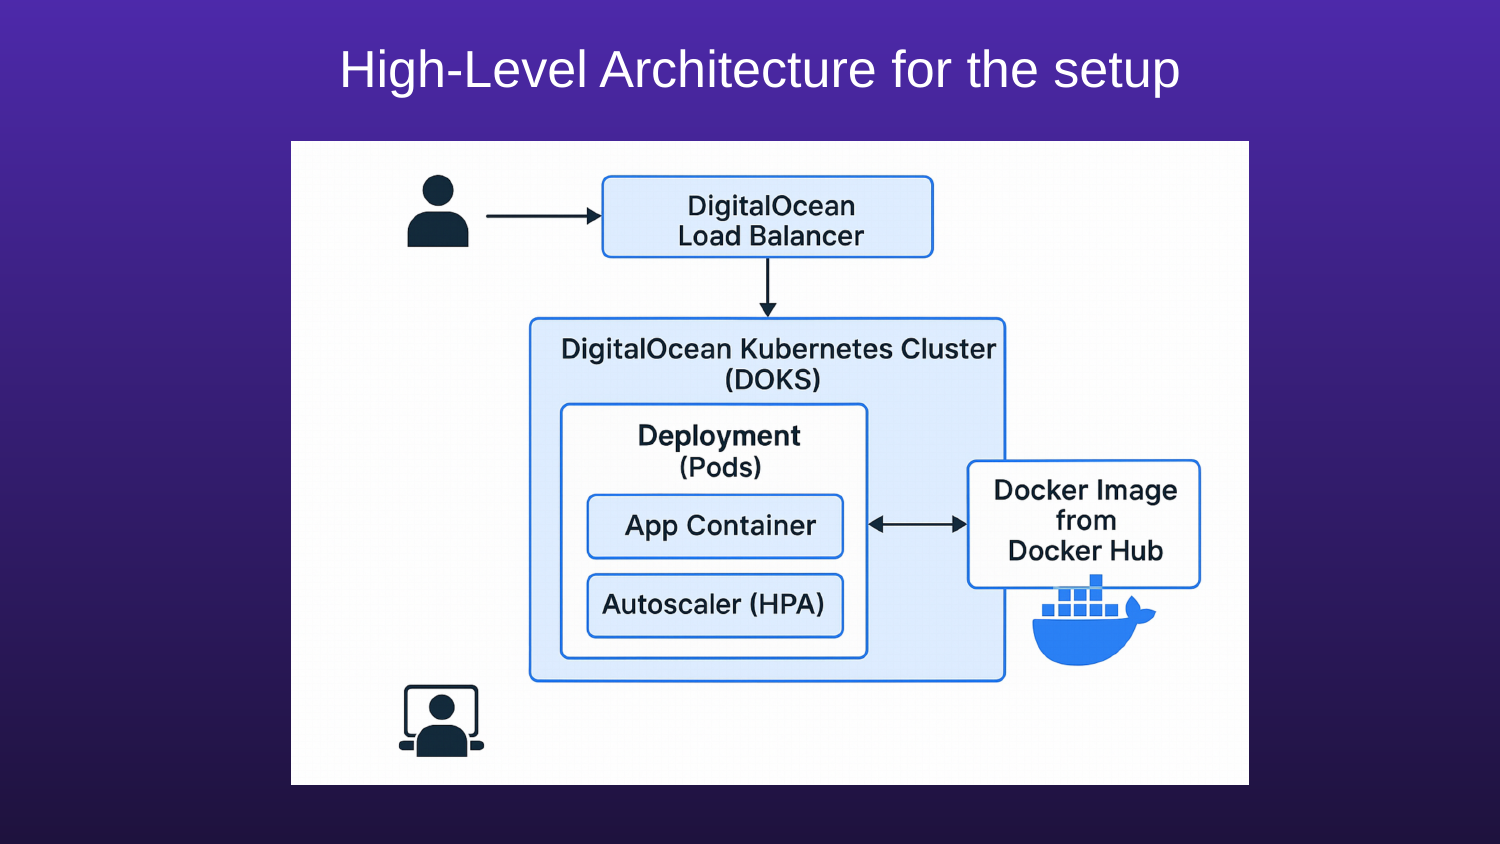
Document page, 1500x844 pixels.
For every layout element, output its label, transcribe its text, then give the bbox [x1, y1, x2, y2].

picture [291, 141, 1249, 786]
text_box High-Level Architecture for the setup [61, 3, 1460, 142]
